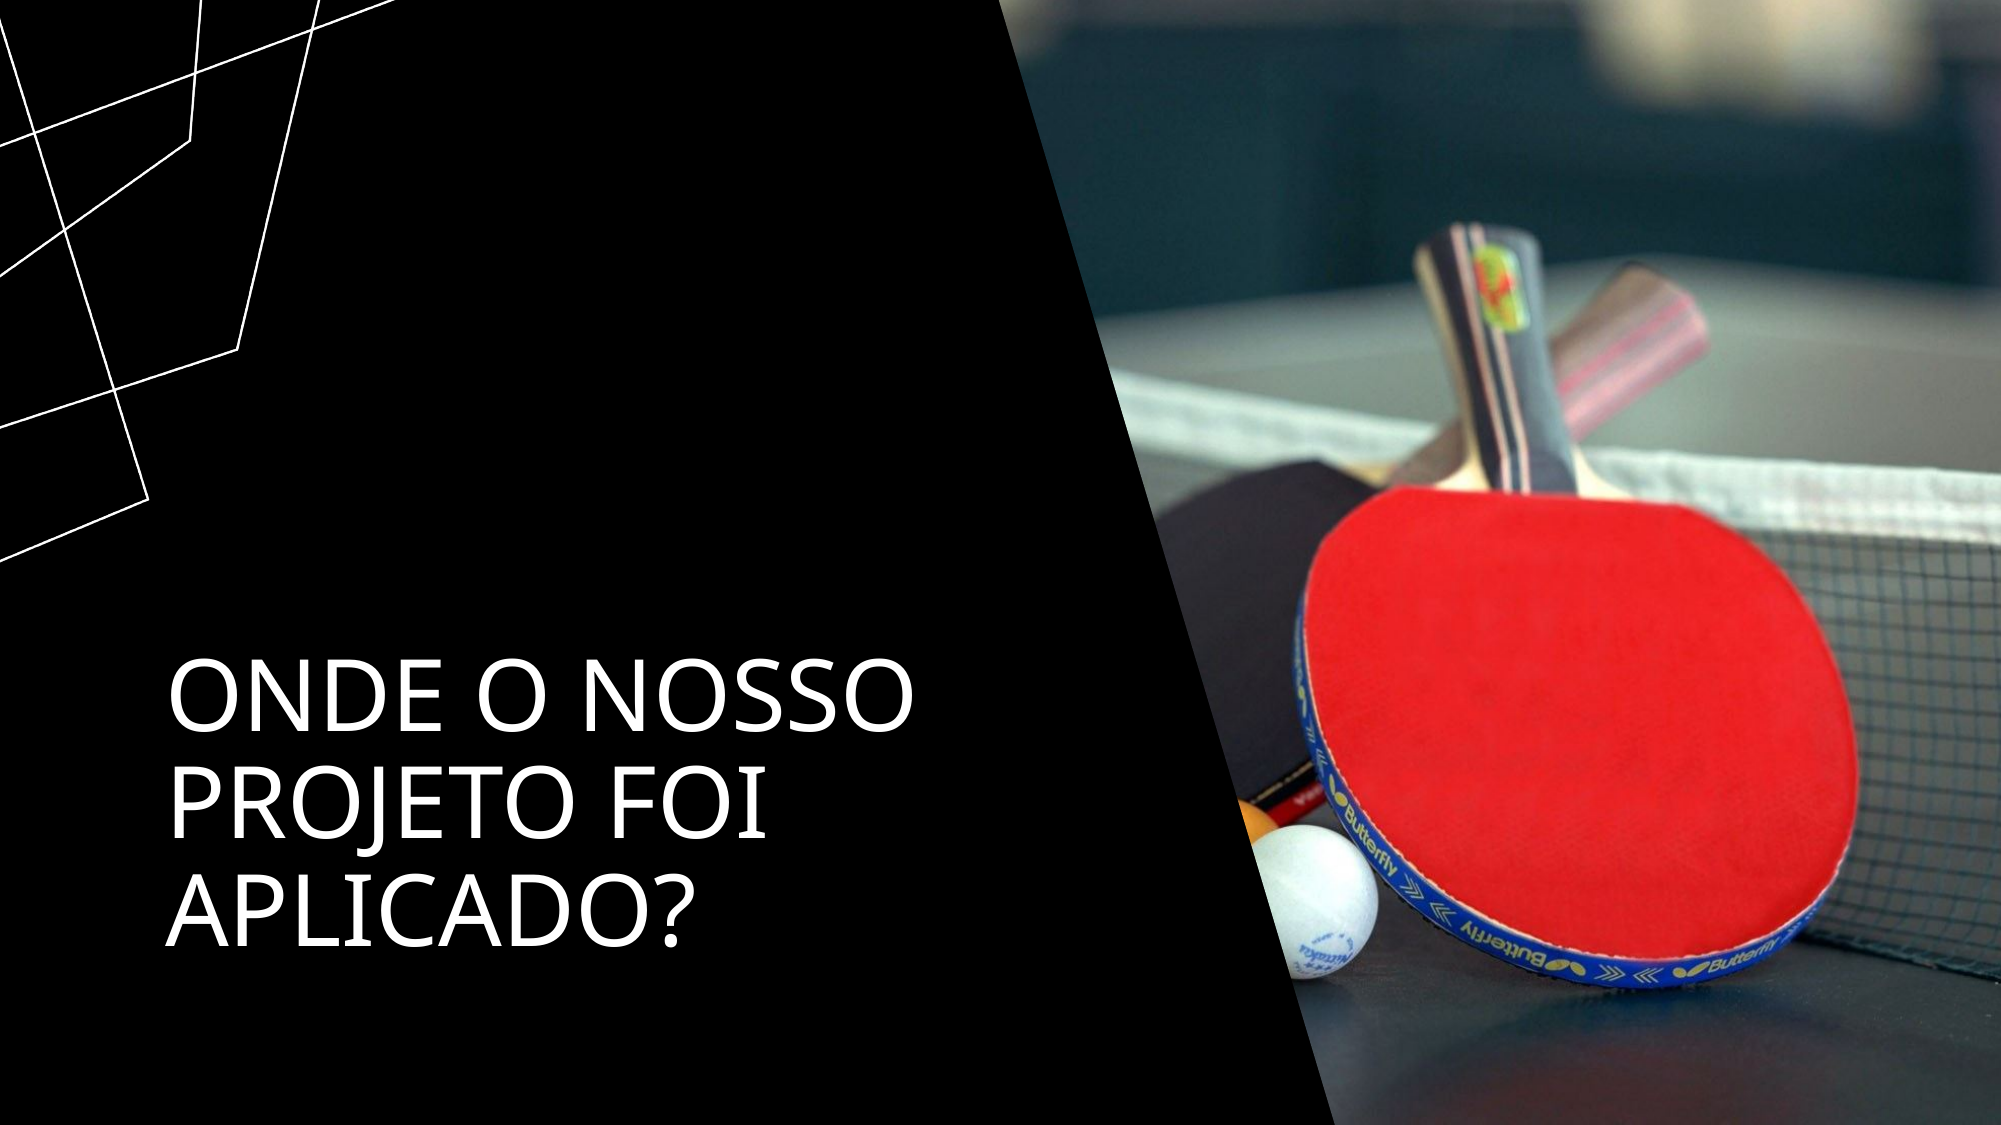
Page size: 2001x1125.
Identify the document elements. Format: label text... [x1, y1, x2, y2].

picture [998, 0, 2001, 1125]
title Onde o nosso projeto foi aplicado? [150, 423, 998, 976]
picture [0, 0, 696, 620]
